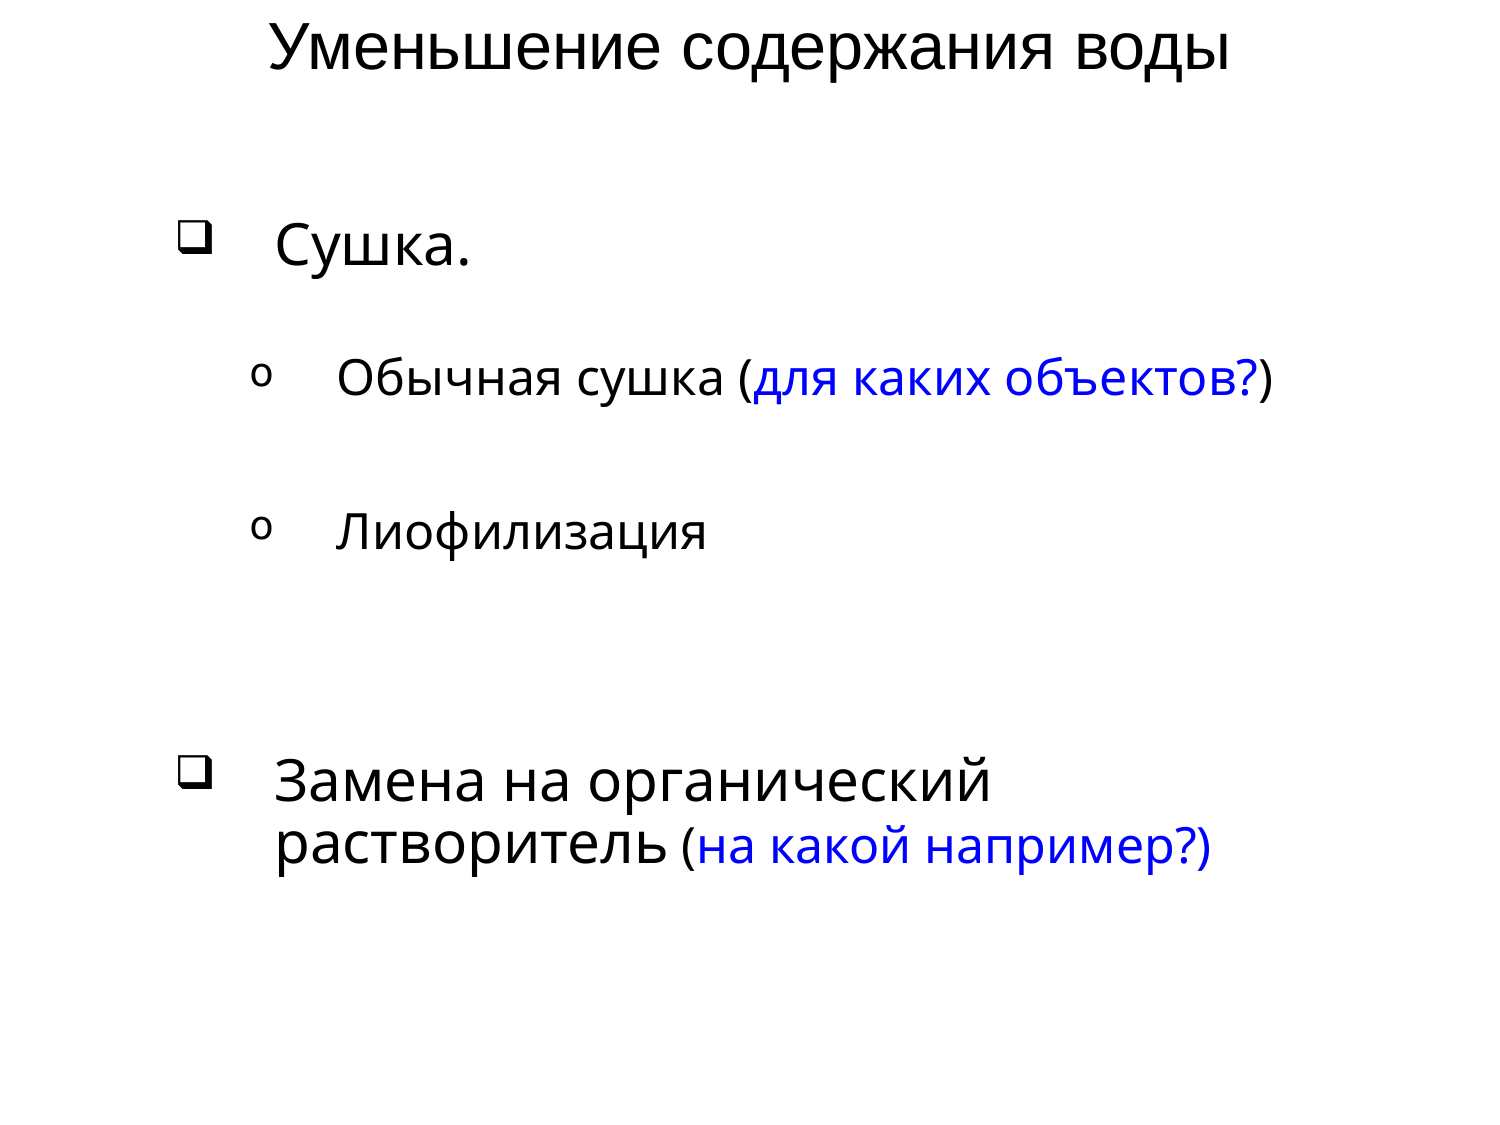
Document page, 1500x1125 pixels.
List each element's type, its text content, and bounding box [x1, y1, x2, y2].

title Уменьшение содержания воды [0, 0, 1500, 91]
list Сушка. Обычная сушка (для каких объектов?) Лиофилизация Замена на органический растворитель (на какой например?) [159, 208, 1341, 1106]
